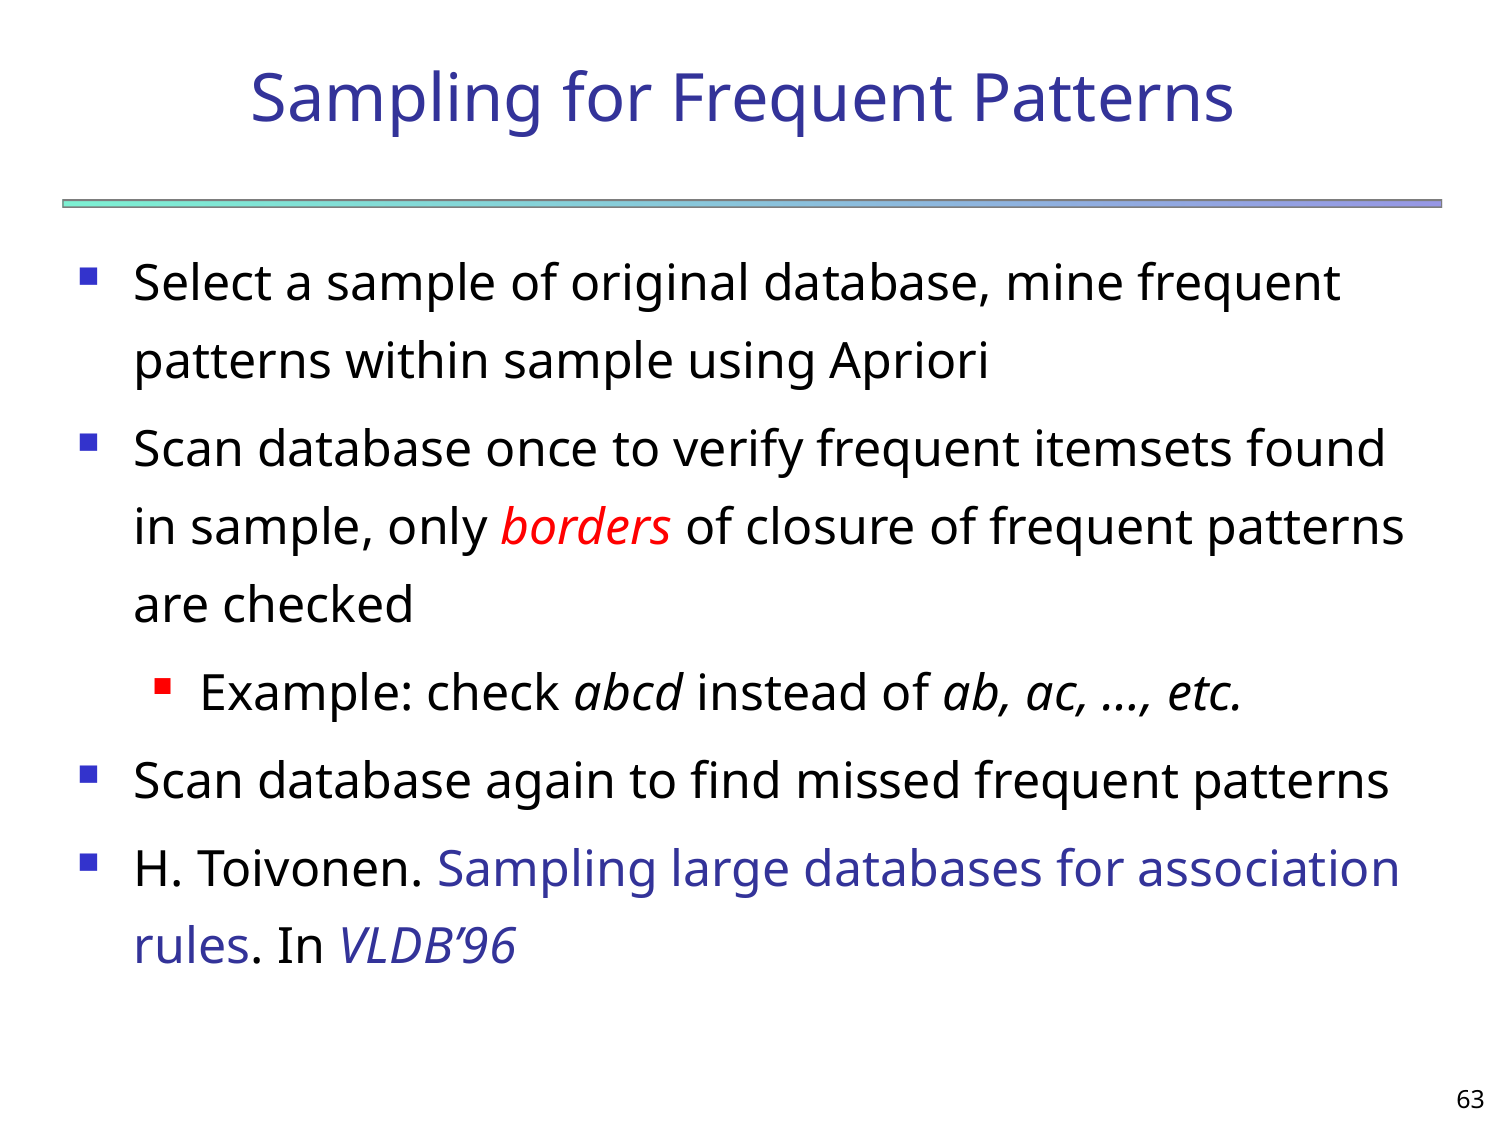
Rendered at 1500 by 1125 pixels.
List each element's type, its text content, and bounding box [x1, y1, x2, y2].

title Sampling for Frequent Patterns [62, 62, 1425, 143]
slide_number 63 [1187, 1062, 1500, 1125]
list Select a sample of original database, mine frequent patterns within sample using Apriori Scan database once to verify frequent itemsets found in sample, only borders of closure of frequent patterns are checked Example: check abcd instead of ab, ac, …, etc. Scan database again to find missed frequent patterns H. Toivonen. Sampling large databases for association rules. In VLDB’96 [62, 224, 1438, 1063]
